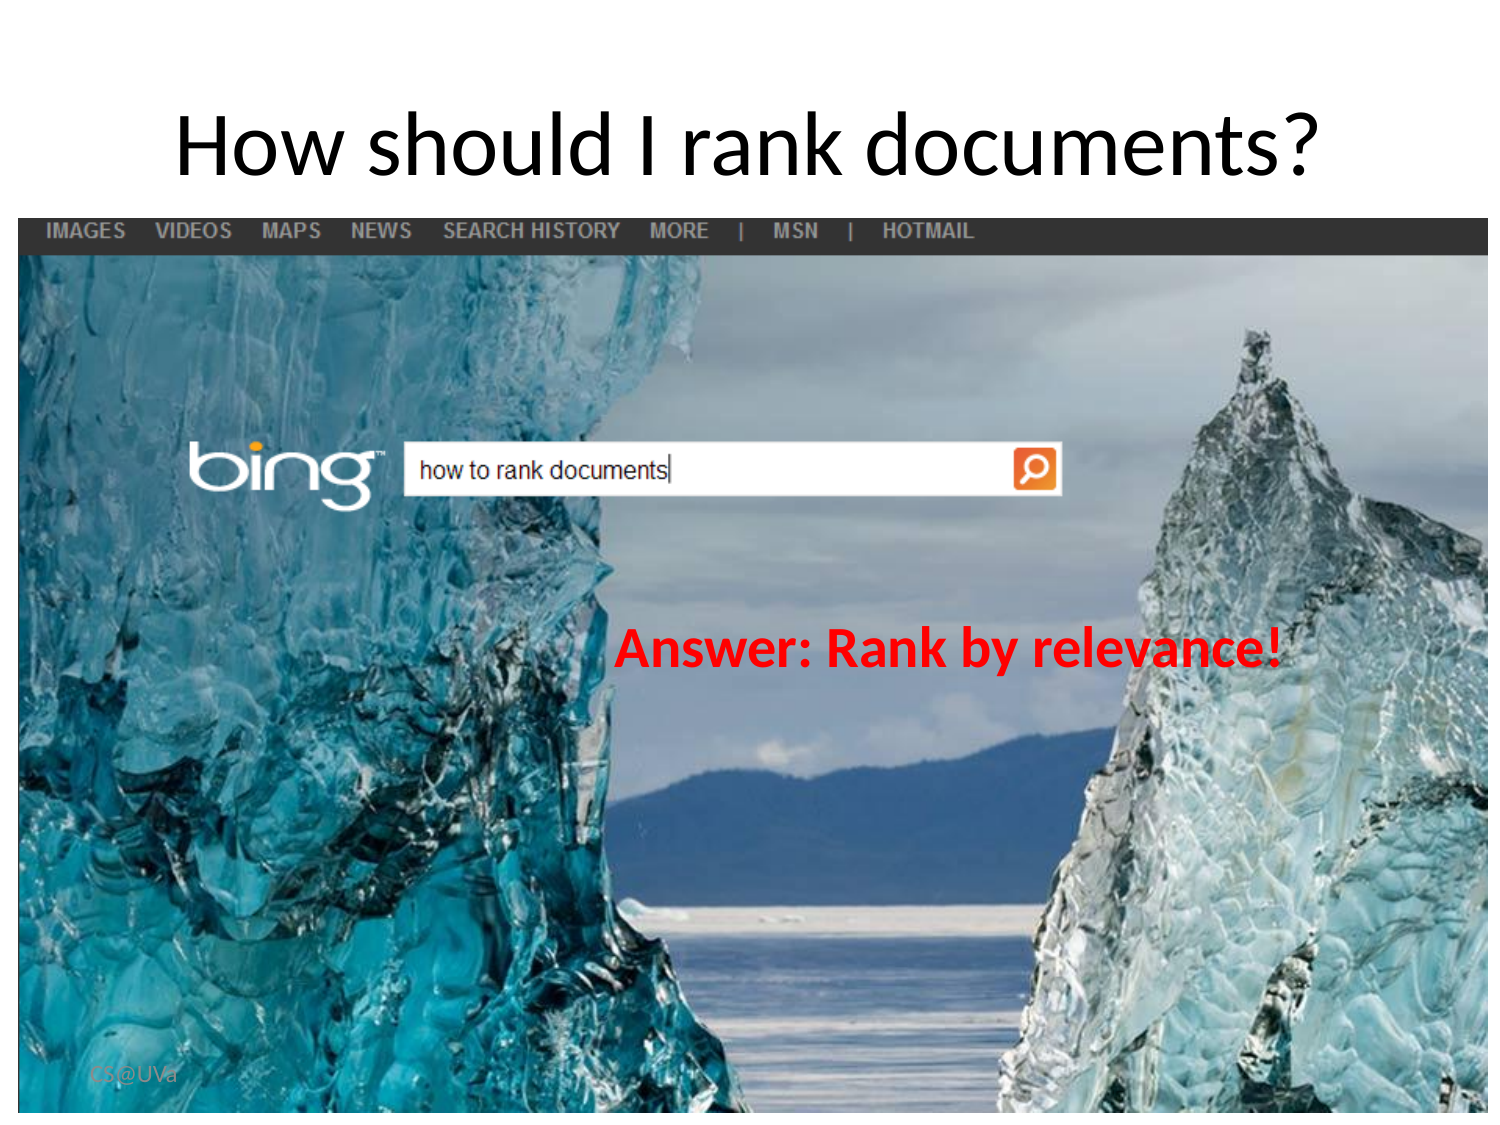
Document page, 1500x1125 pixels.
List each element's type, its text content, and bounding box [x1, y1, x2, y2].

title How should I rank documents? [75, 45, 1425, 217]
picture [18, 218, 1488, 1113]
picture [307, 1105, 324, 1113]
